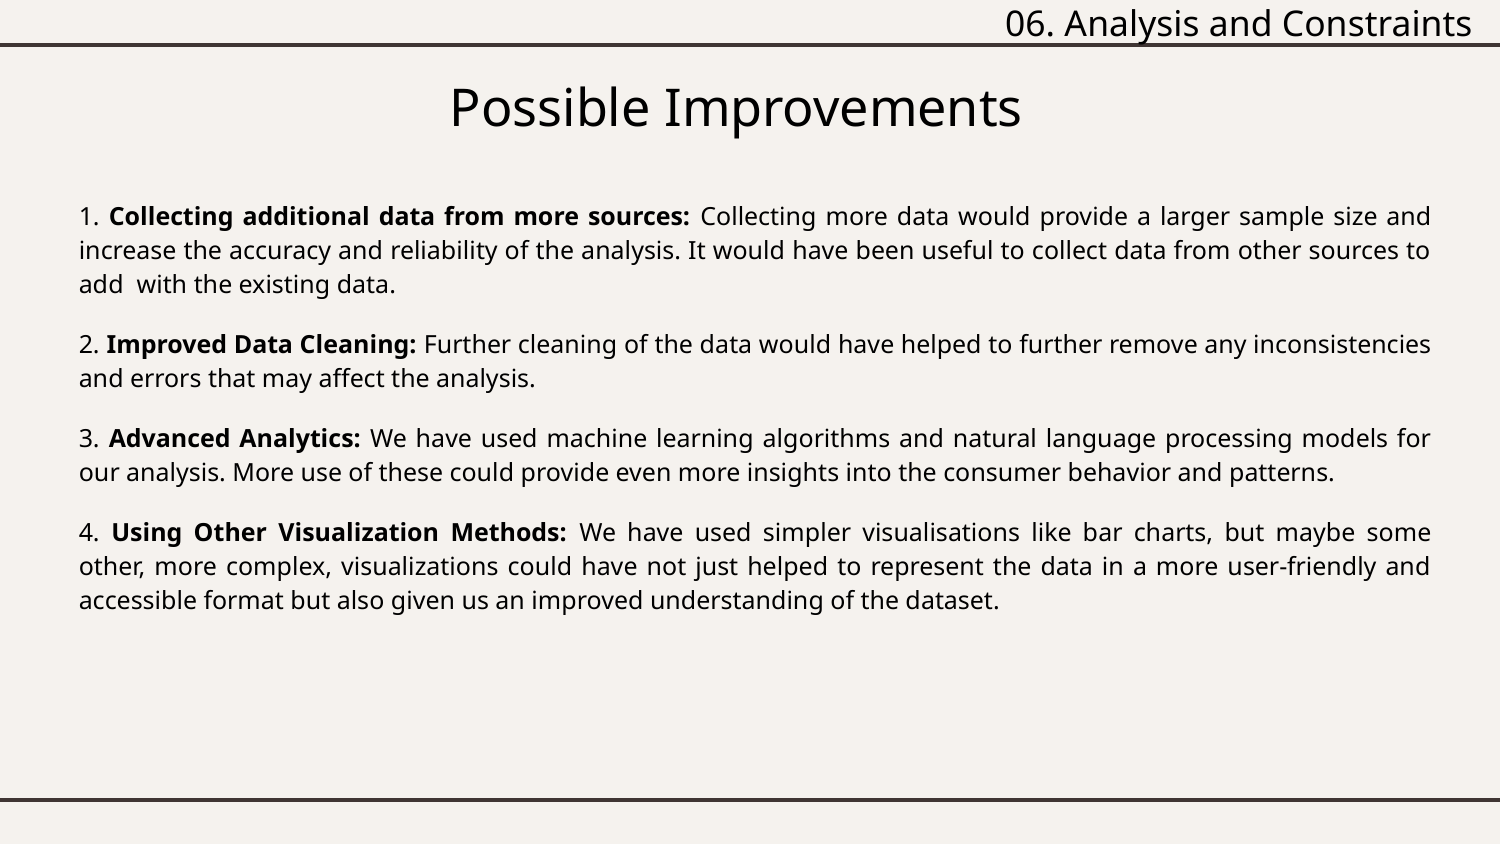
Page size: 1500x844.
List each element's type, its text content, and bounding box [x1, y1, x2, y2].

text_box Possible Improvements [160, 59, 1313, 152]
text_box [0, 0, 828, 54]
text_box 06. Analysis and Constraints [928, 0, 1488, 59]
text_box 1. Collecting additional data from more sources: Collecting more data would provide a larger sample size and increase the accuracy and reliability of the analysis. It would have been useful to collect data from other sources to add with the existing data. 2. Improved Data Cleaning: Further cleaning of the data would have helped to further remove any inconsistencies and errors that may affect the analysis. 3. Advanced Analytics: We have used machine learning algorithms and natural language processing models for our analysis. More use of these could provide even more insights into the consumer behavior and patterns. 4. Using Other Visualization Methods: We have used simpler visualisations like bar charts, but maybe some other, more complex, visualizations could have not just helped to represent the data in a more user-friendly and accessible format but also given us an improved understanding of the dataset. [26, 180, 1448, 690]
